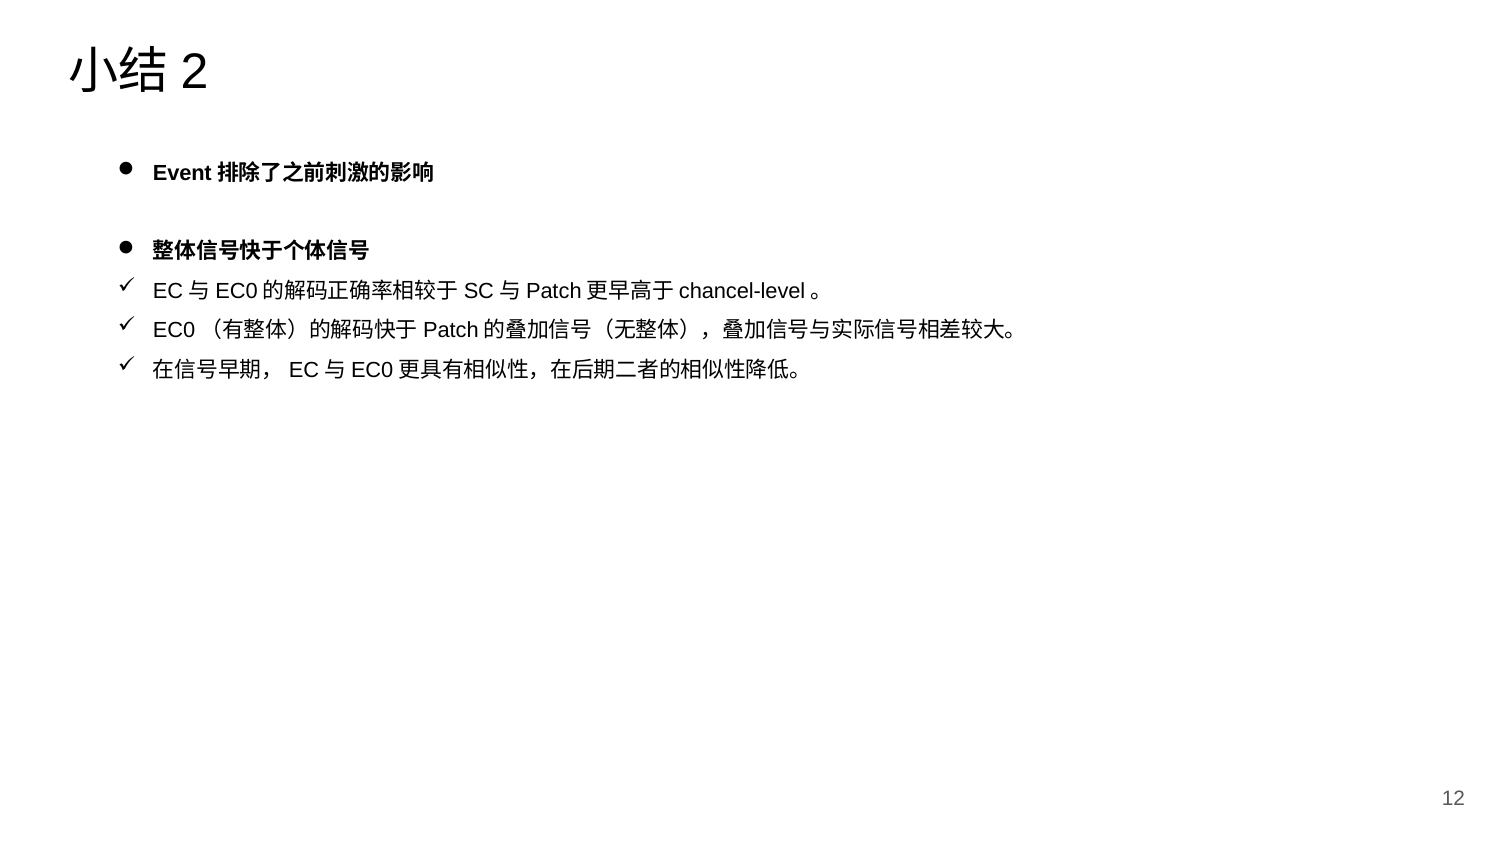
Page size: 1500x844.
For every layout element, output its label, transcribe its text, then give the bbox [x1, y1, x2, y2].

text_box 小结2 [53, 31, 336, 107]
text_box Event排除了之前刺激的影响 整体信号快于个体信号 EC与EC0的解码正确率相较于SC与Patch更早高于chancel-level。 EC0（有整体）的解码快于Patch的叠加信号（无整体），叠加信号与实际信号相差较大。 在信号早期，EC与EC0更具有相似性，在后期二者的相似性降低。 [103, 138, 1460, 533]
slide_number 12 [1389, 764, 1480, 830]
